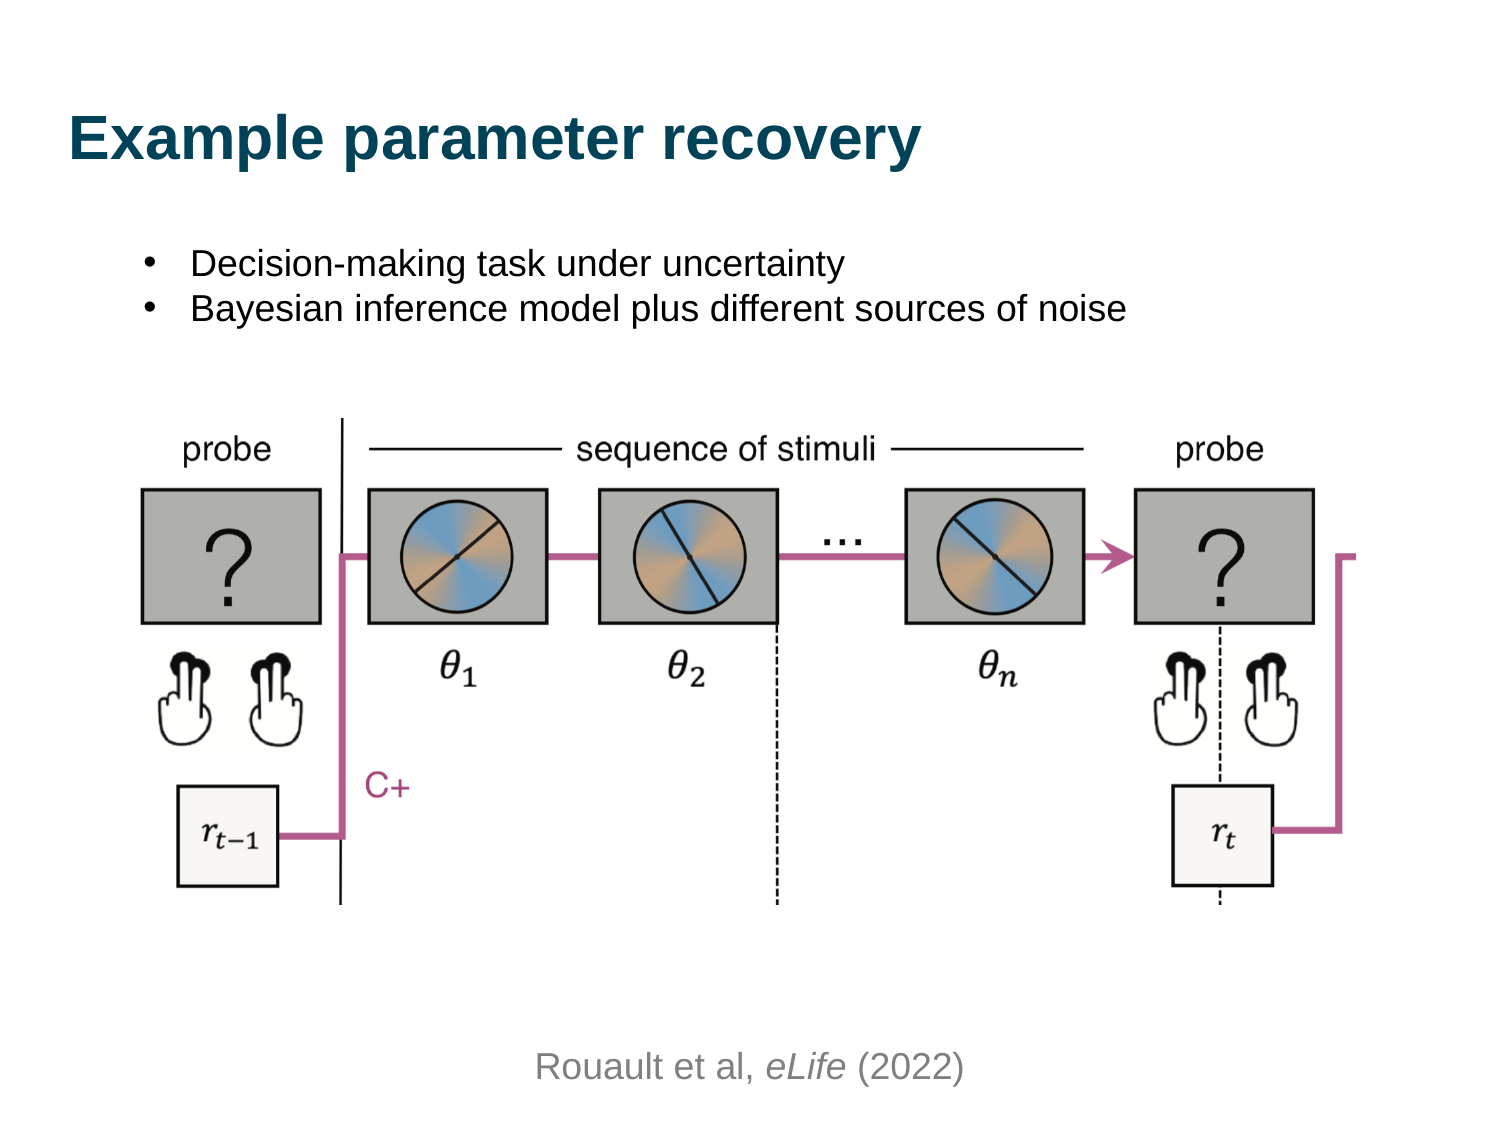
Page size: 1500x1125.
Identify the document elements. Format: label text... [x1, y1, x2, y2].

picture [129, 417, 1357, 906]
text_box Example parameter recovery [54, 89, 1400, 338]
text_box Rouault et al, eLife (2022) [0, 1034, 1500, 1095]
text_box Decision-making task under uncertainty Bayesian inference model plus different sources of noise [128, 231, 1143, 337]
